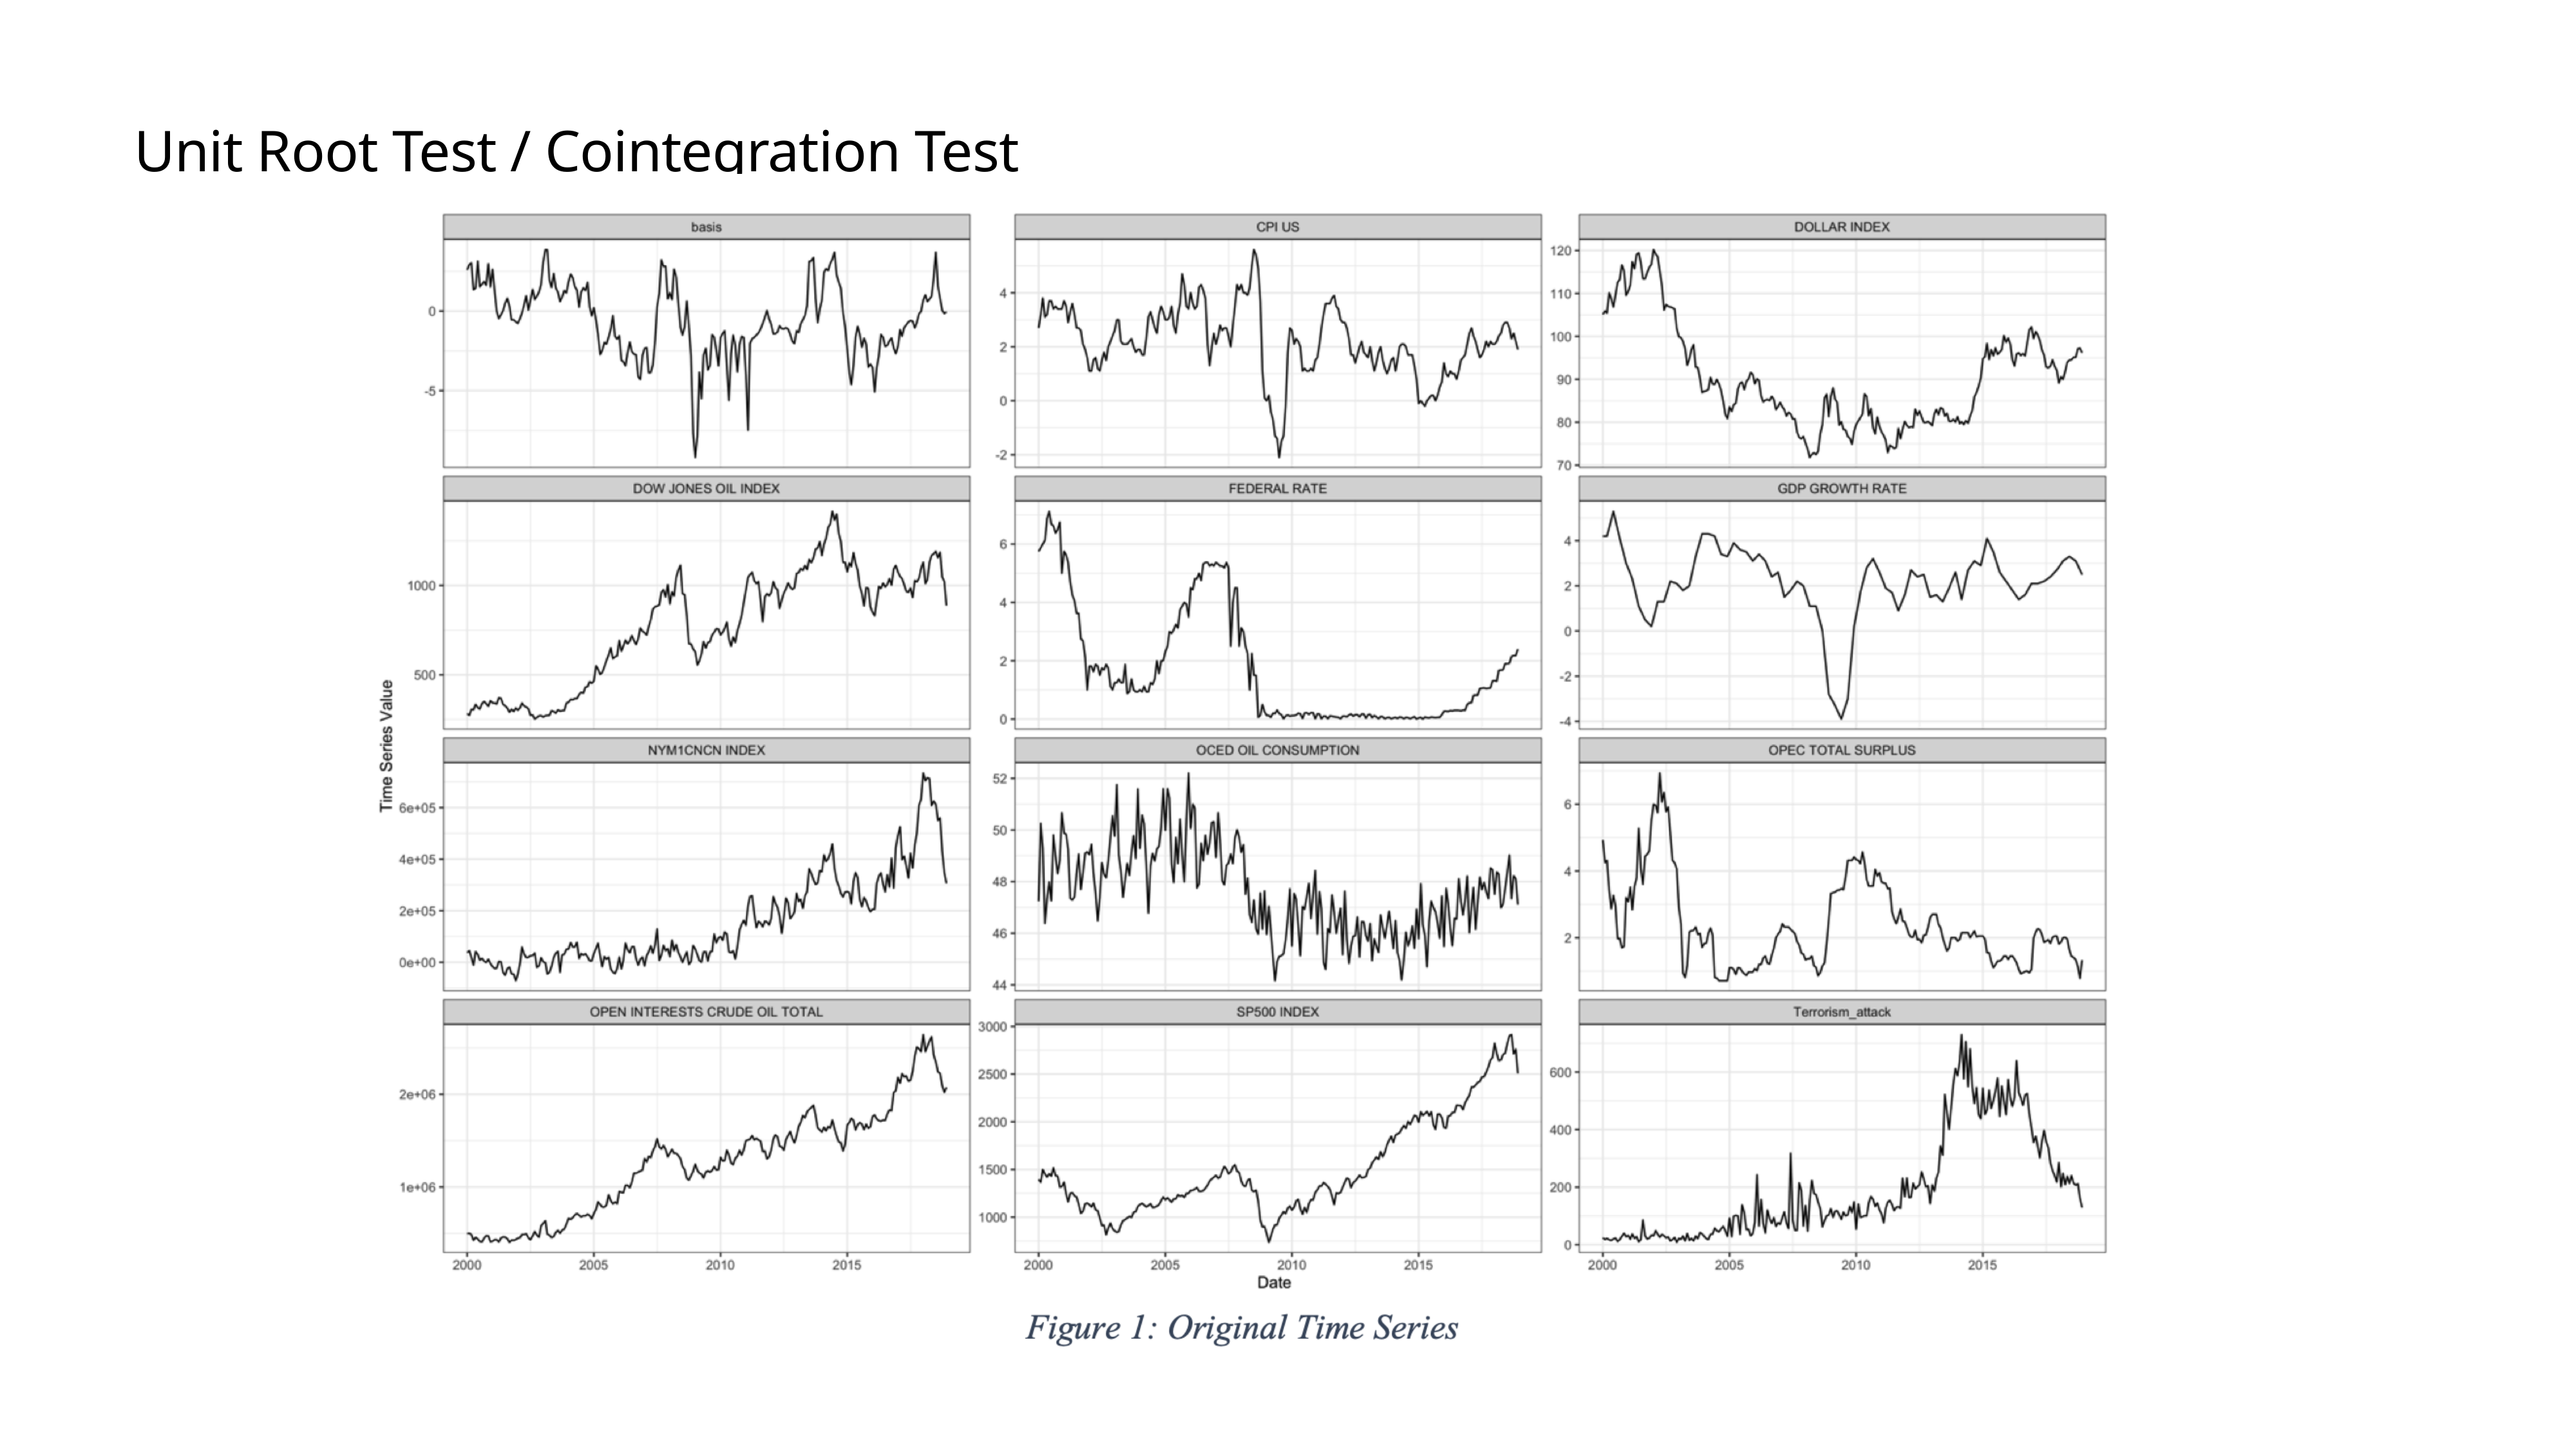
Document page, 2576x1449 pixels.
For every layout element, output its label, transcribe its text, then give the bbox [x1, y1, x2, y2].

text_box Unit Root Test / Cointegration Test [128, 109, 2447, 869]
picture [315, 174, 2260, 1383]
